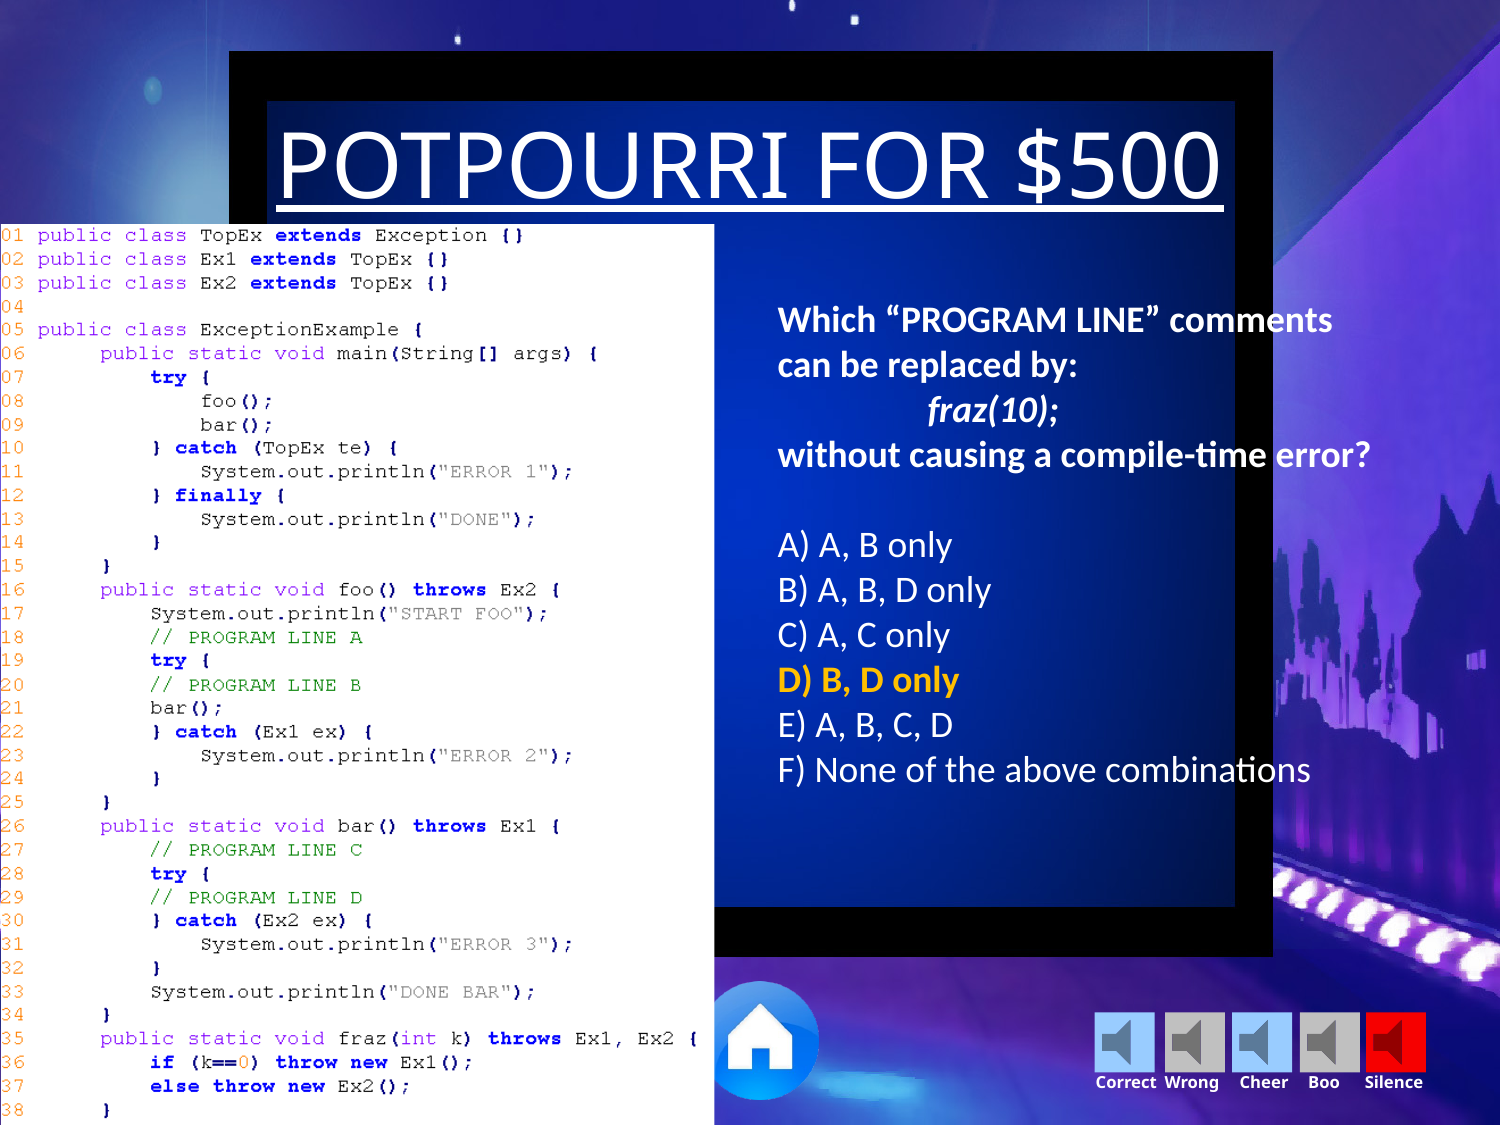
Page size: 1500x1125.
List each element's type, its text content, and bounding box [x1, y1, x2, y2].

text_box POTPOURRI FOR $500 [129, 99, 1371, 225]
text_box Which “PROGRAM LINE” comments can be replaced by: fraz(10); without causing a compile-time error? A) A, B only B) A, B, D only C) A, C only D) B, D only E) A, B, C, D F) None of the above combinations [762, 287, 1388, 803]
picture [0, 0, 1500, 1125]
